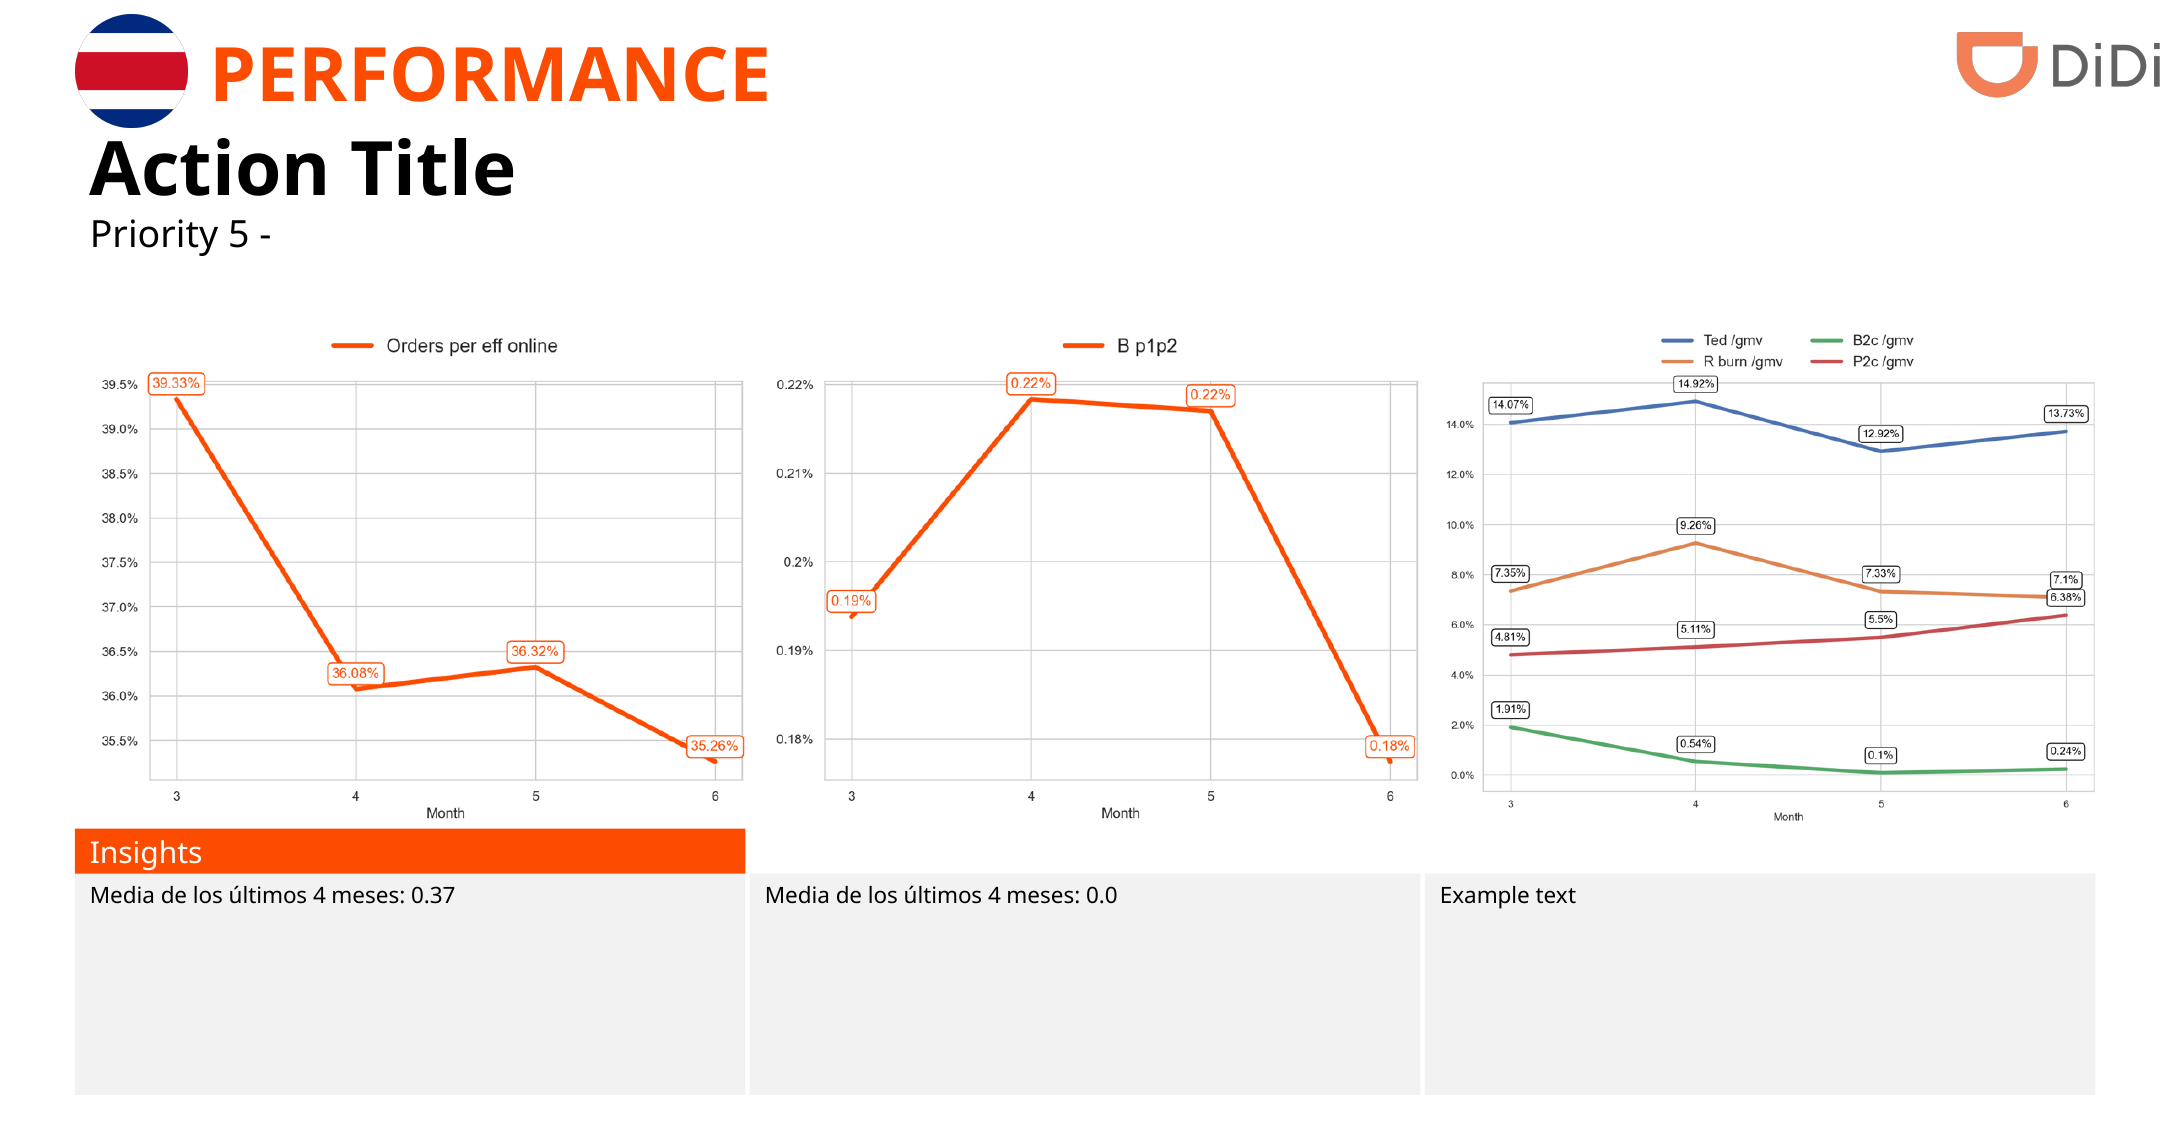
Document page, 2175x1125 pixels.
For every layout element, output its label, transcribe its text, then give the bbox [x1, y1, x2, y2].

text_box Action Title [74, 127, 2175, 202]
text_box Example text [1424, 873, 2096, 1095]
text_box Insights [74, 837, 746, 874]
picture [74, 322, 2101, 829]
picture [1949, 1, 2175, 129]
picture [74, 14, 188, 128]
text_box PERFORMANCE [194, 15, 1800, 127]
text_box Media de los últimos 4 meses: 0.37 [74, 874, 746, 1095]
text_box Priority 5 - [74, 202, 2175, 263]
text_box Media de los últimos 4 meses: 0.0 [749, 873, 1421, 1095]
